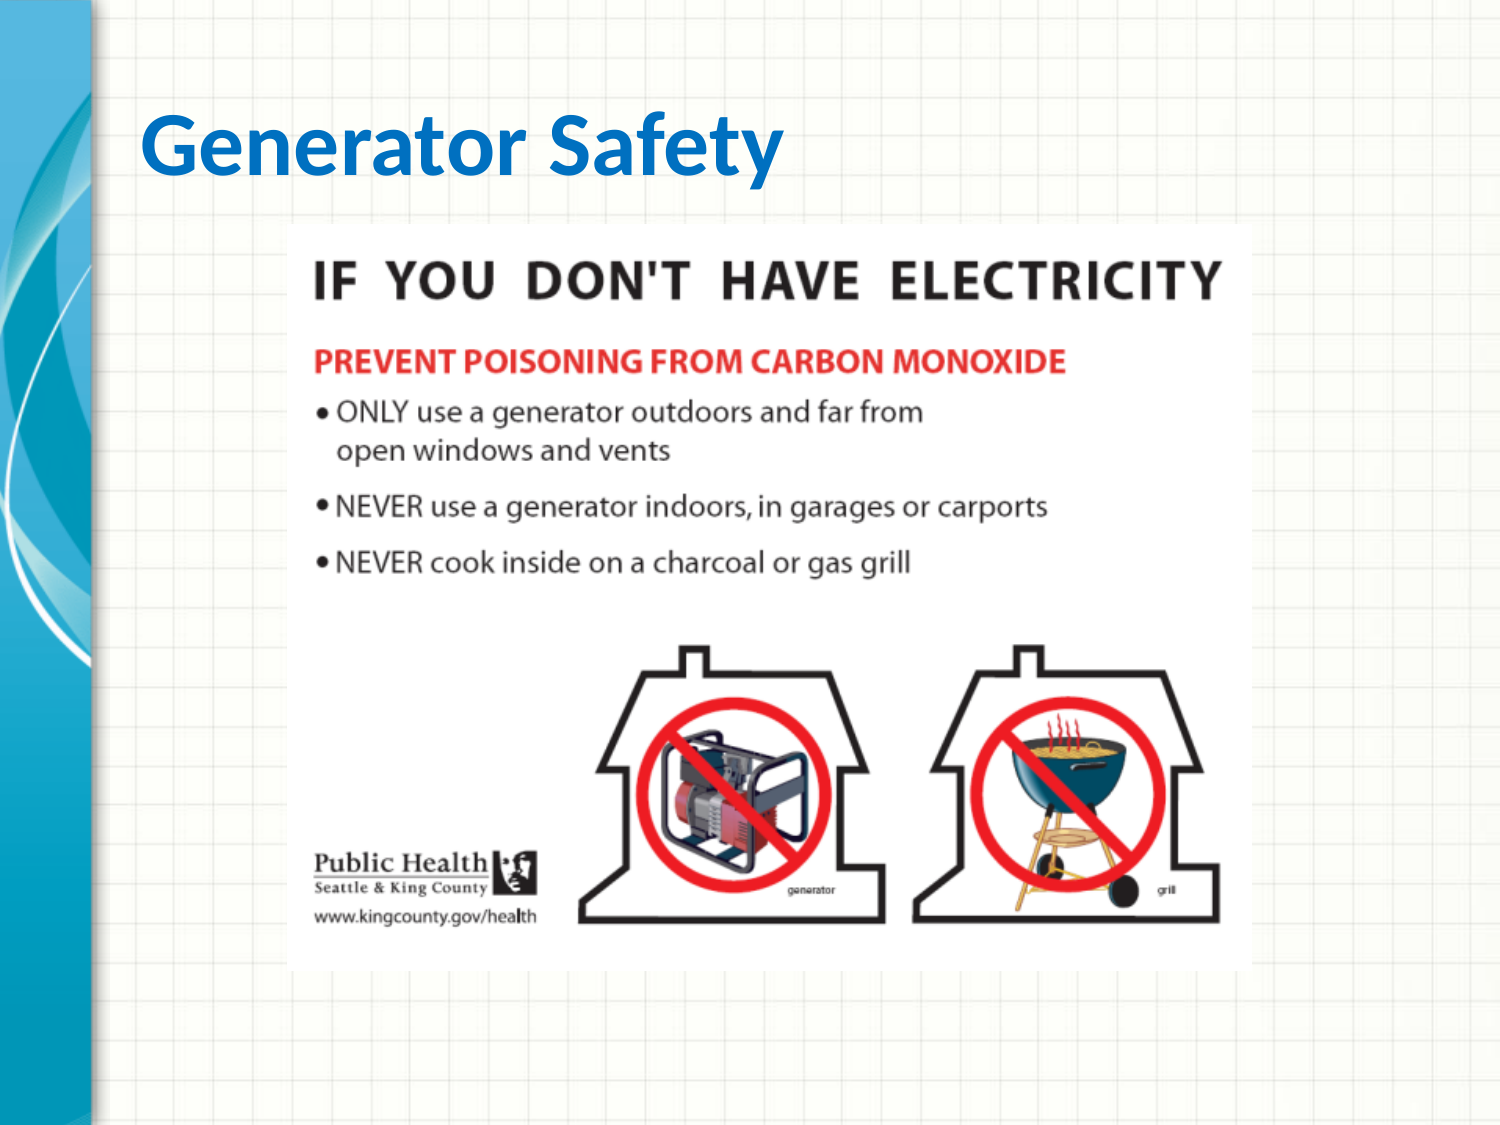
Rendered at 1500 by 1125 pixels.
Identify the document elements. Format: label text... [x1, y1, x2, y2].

title Generator Safety [125, 45, 1450, 233]
picture [0, 0, 1500, 1125]
